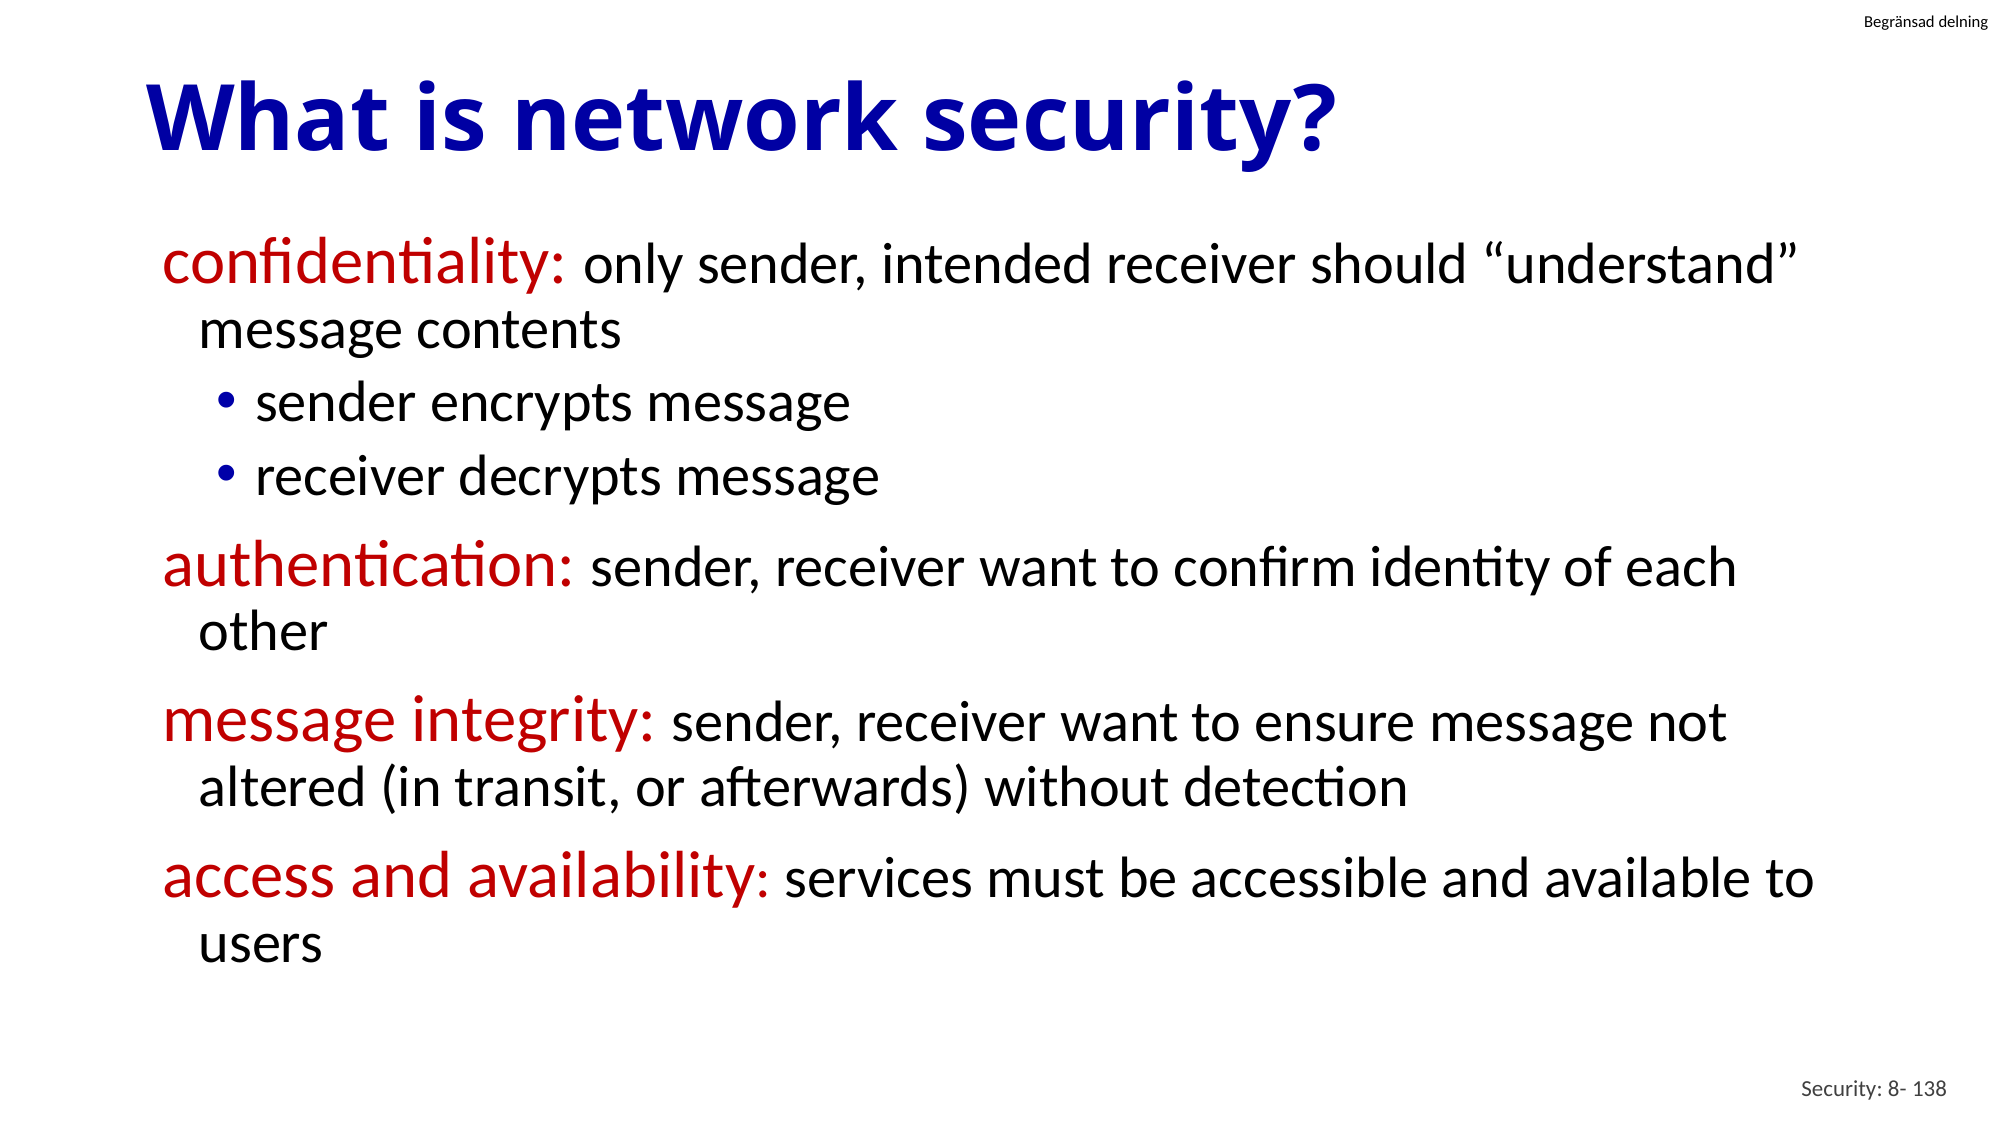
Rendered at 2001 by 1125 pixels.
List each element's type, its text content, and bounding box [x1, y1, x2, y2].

title What is network security? [131, 47, 1856, 195]
text_box confidentiality: only sender, intended receiver should “understand” message contents sender encrypts message receiver decrypts message authentication: sender, receiver want to confirm identity of each other message integrity: sender, receiver want to ensure message not altered (in transit, or afterwards) without detection access and availability: services must be accessible and available to users [125, 218, 1859, 1035]
slide_number Security: 8- 138 [1512, 1056, 1963, 1117]
